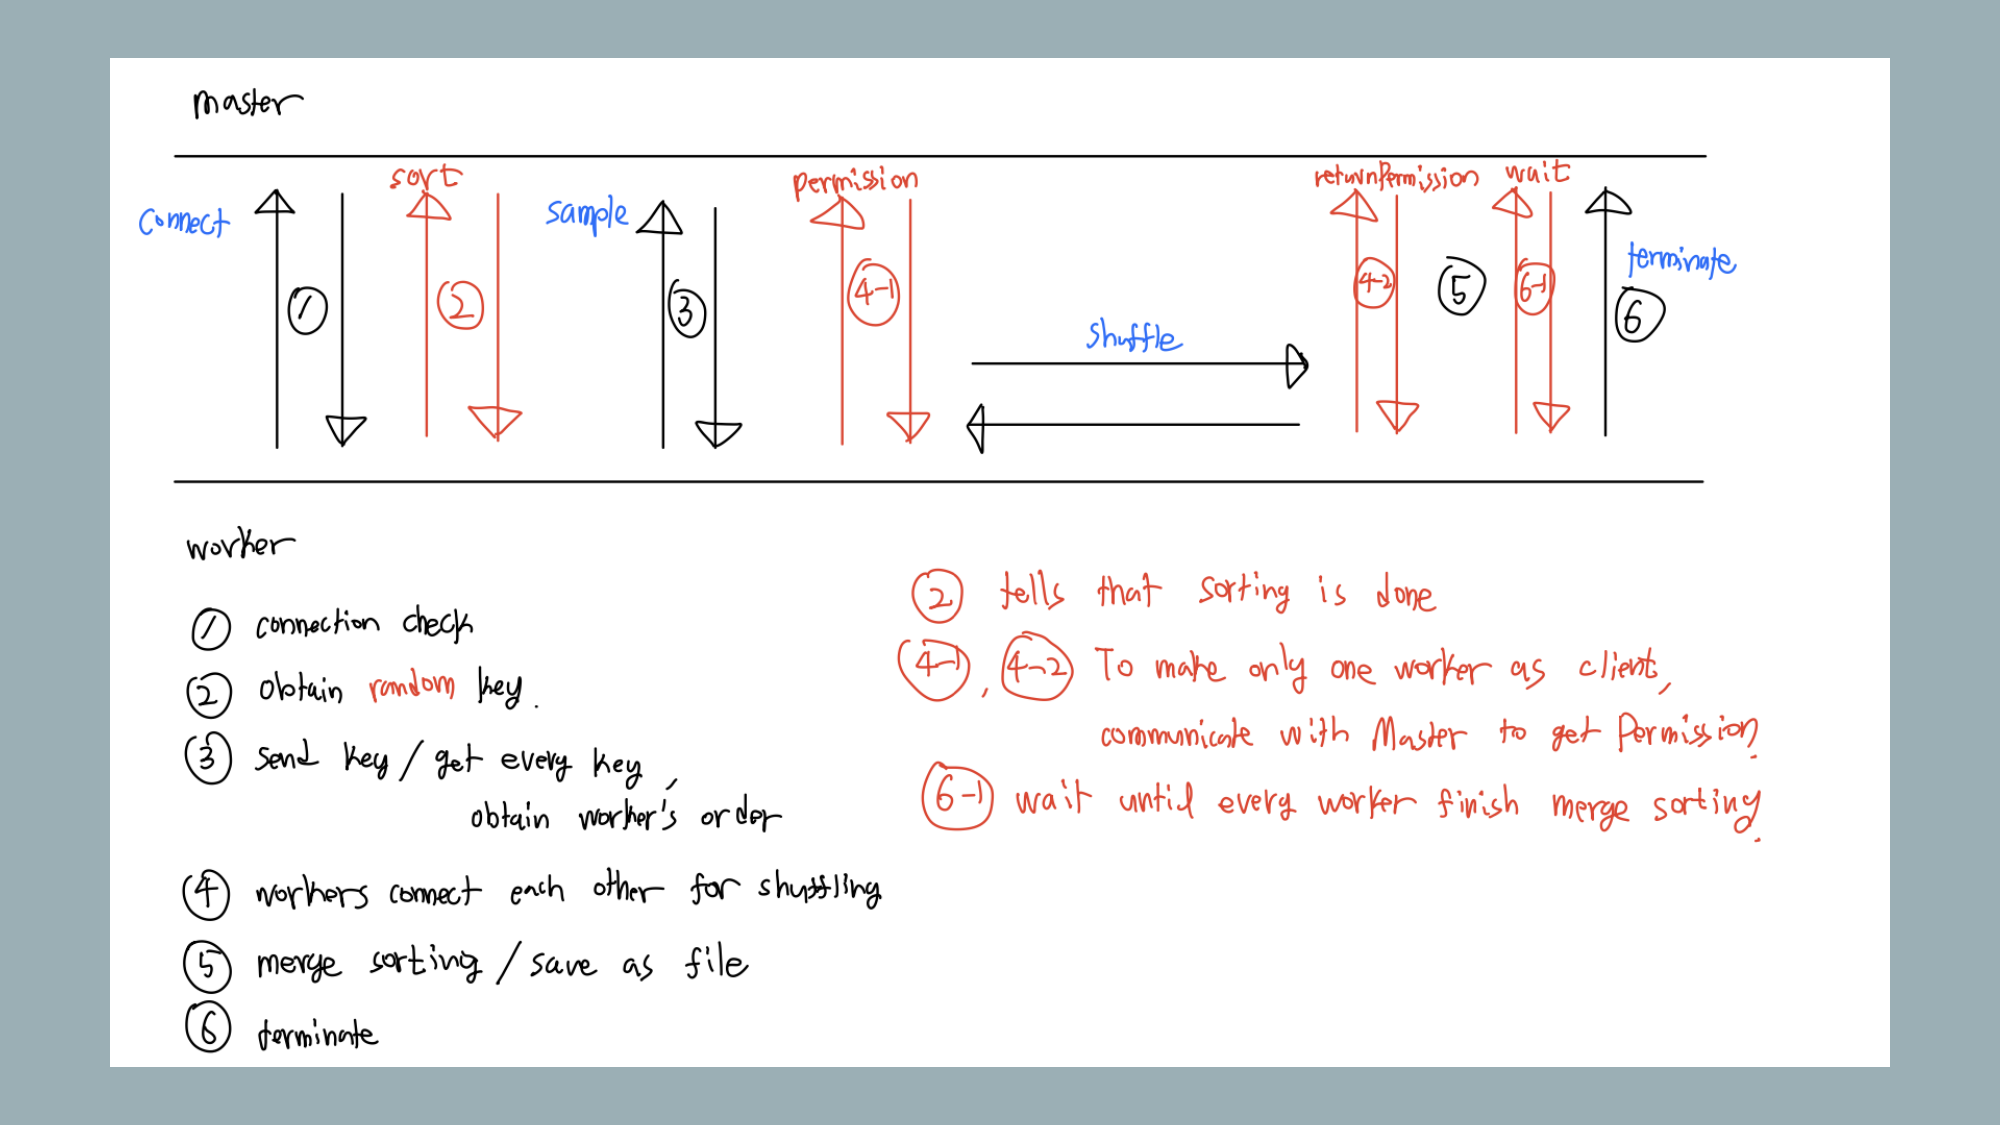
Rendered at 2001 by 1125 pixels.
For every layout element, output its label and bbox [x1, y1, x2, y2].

text_box [0, 0, 2000, 1125]
picture [110, 58, 1890, 1067]
